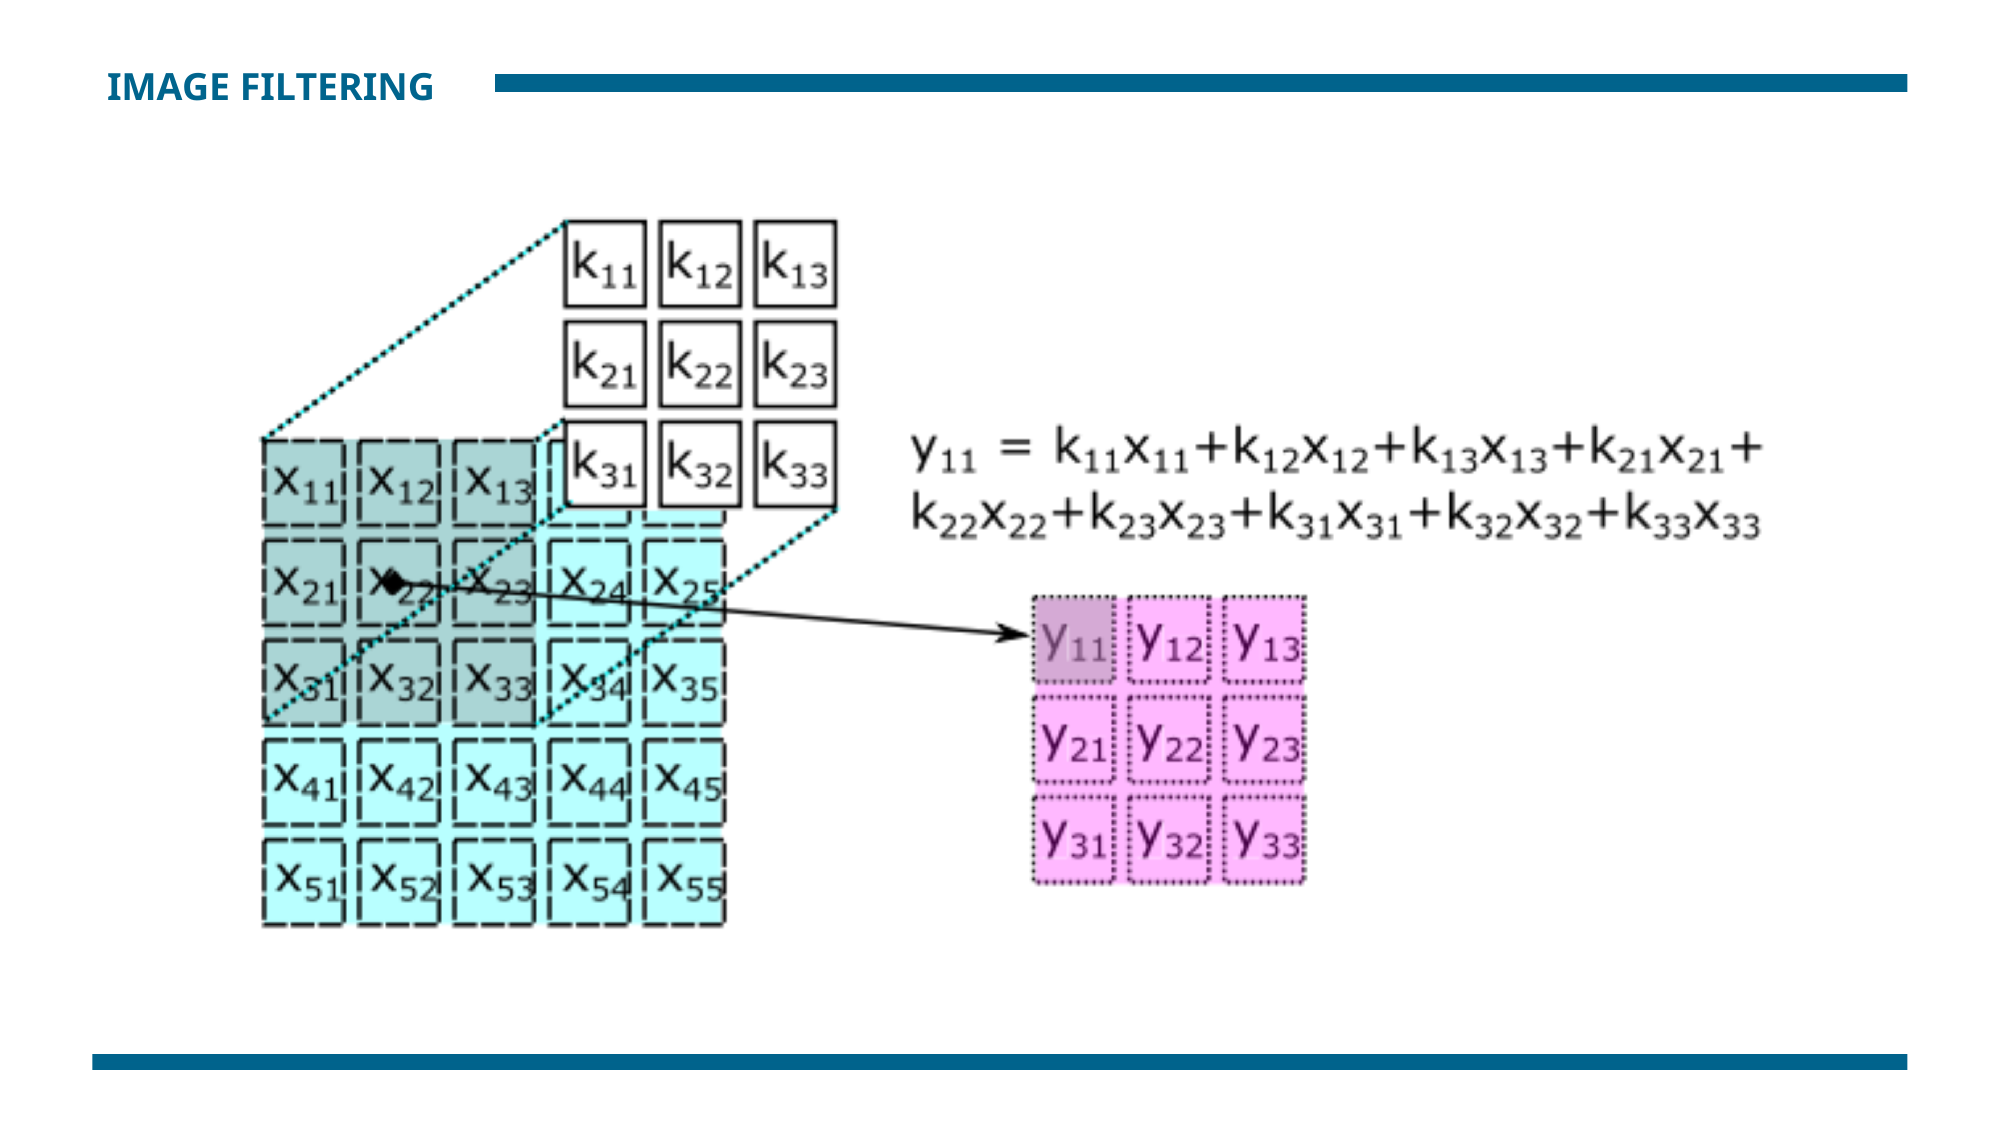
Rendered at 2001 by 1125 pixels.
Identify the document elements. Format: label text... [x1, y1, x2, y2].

text_box IMAGE FILTERING [92, 55, 592, 115]
picture [206, 156, 1794, 988]
